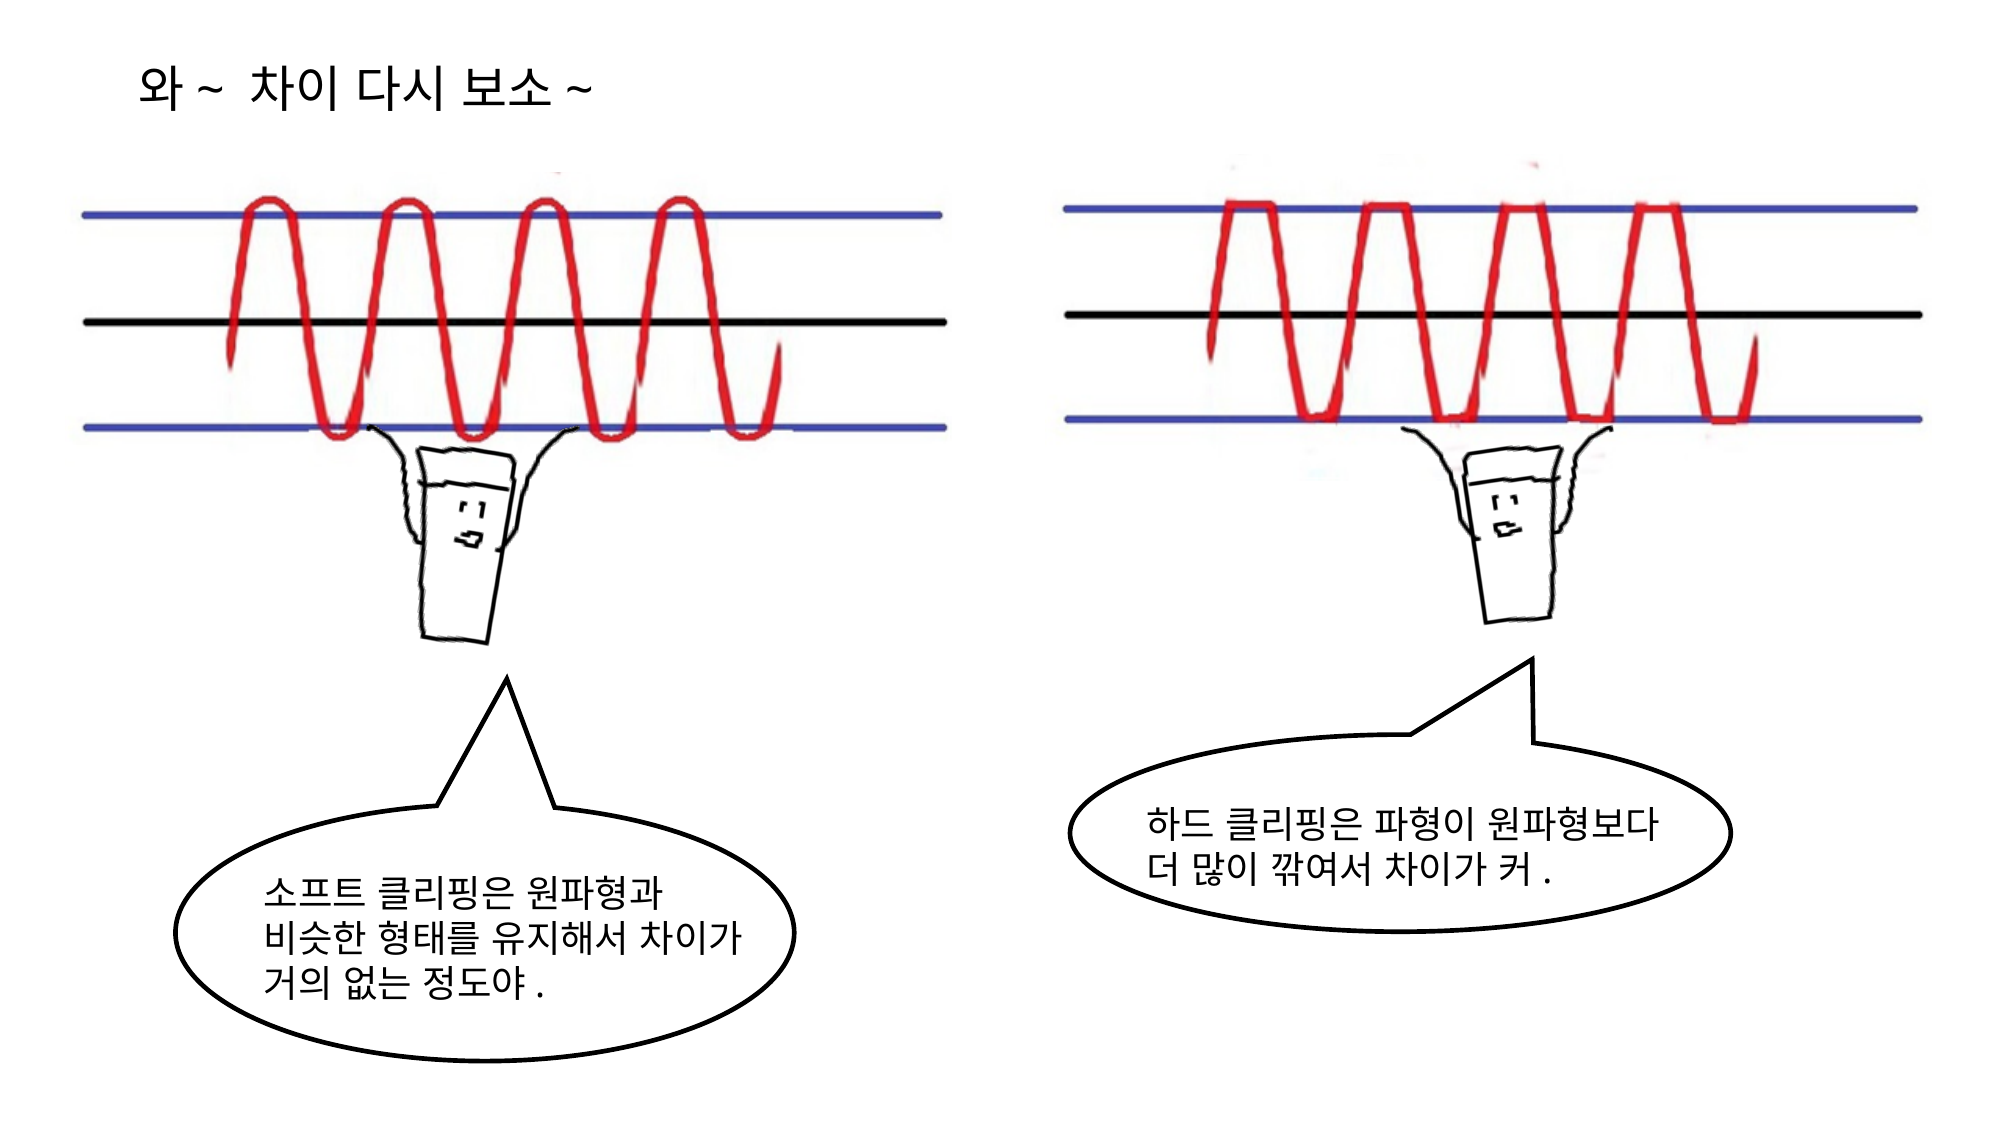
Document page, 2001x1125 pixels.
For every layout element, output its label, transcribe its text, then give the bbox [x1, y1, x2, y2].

text_box [1068, 657, 1732, 892]
text_box [1148, 898, 1653, 933]
picture [65, 172, 955, 678]
text_box 하드 클리핑은 파형이 원파형보다 더 많이 깎여서 차이가 커. [1131, 793, 1676, 898]
text_box [174, 676, 746, 1063]
text_box 와~ 차이 다시 보소~ [123, 49, 610, 125]
text_box 소프트 클리핑은 원파형과 비슷한 형태를 유지해서 차이가 거의 없는 정도야. [248, 862, 759, 1013]
text_box [759, 871, 796, 994]
picture [1045, 154, 1935, 654]
